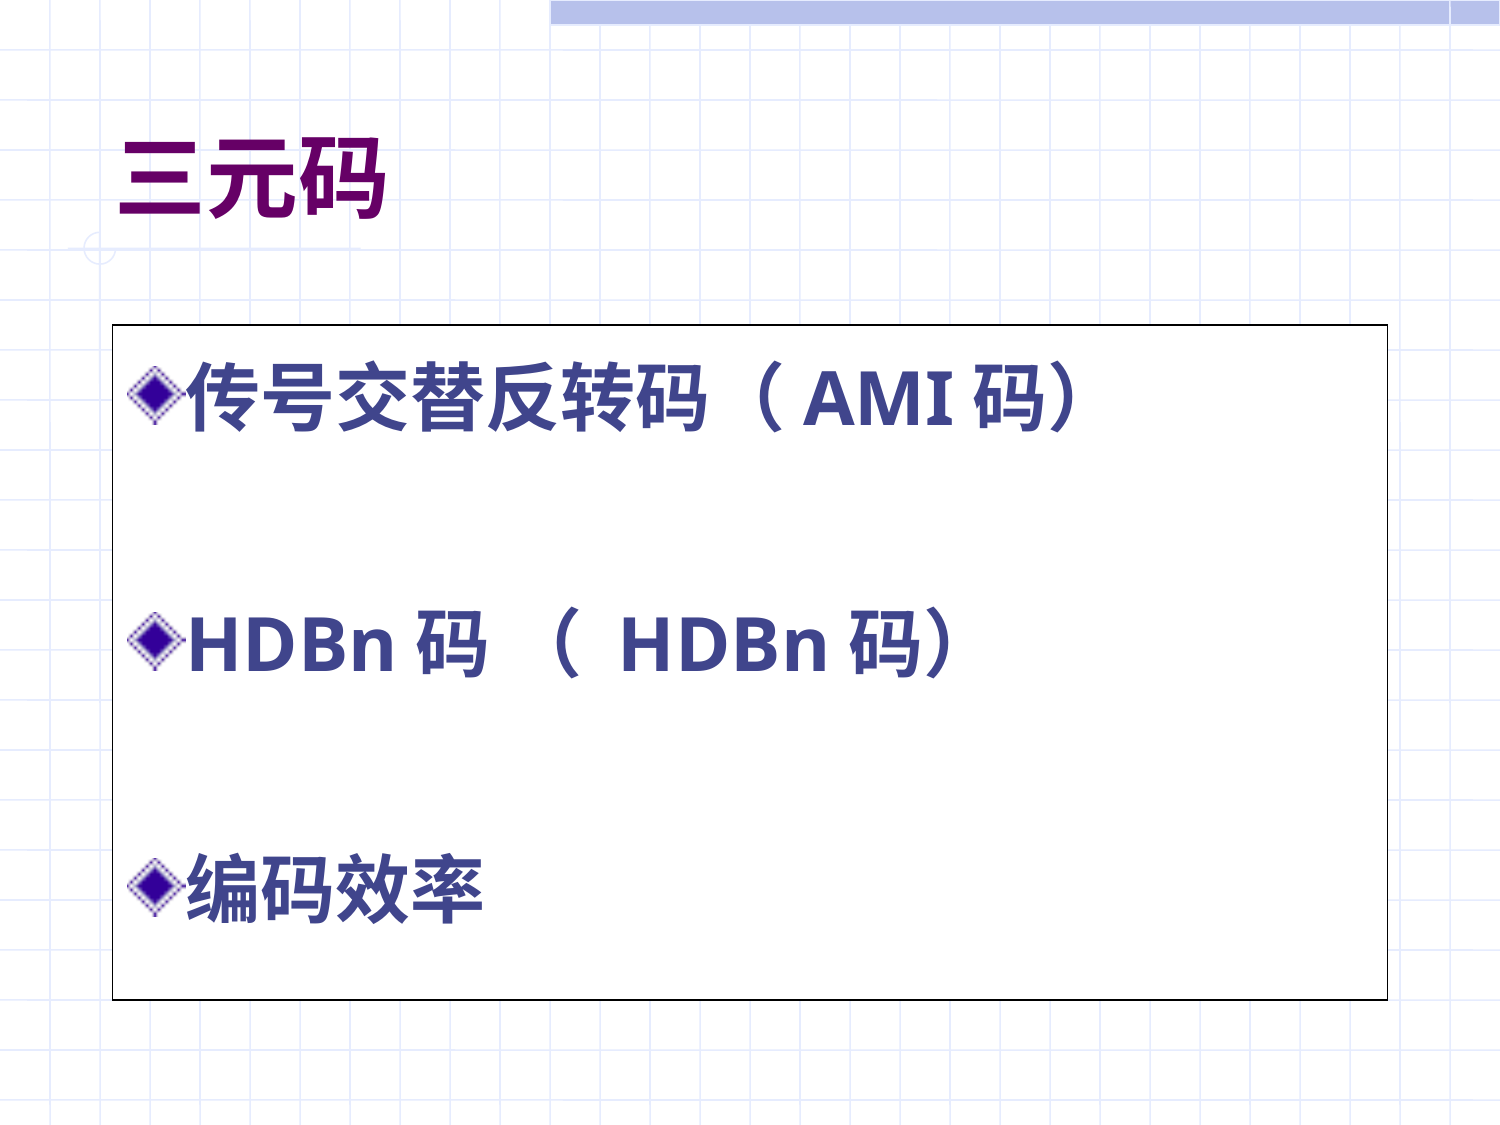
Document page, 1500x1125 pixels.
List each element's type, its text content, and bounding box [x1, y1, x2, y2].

picture [127, 612, 186, 671]
title 三元码 [99, 49, 1376, 238]
picture [127, 366, 186, 425]
picture [127, 858, 186, 917]
list 传号交替反转码（AMI码） HDBn码 （ HDBn码） 编码效率 [112, 324, 1388, 1001]
